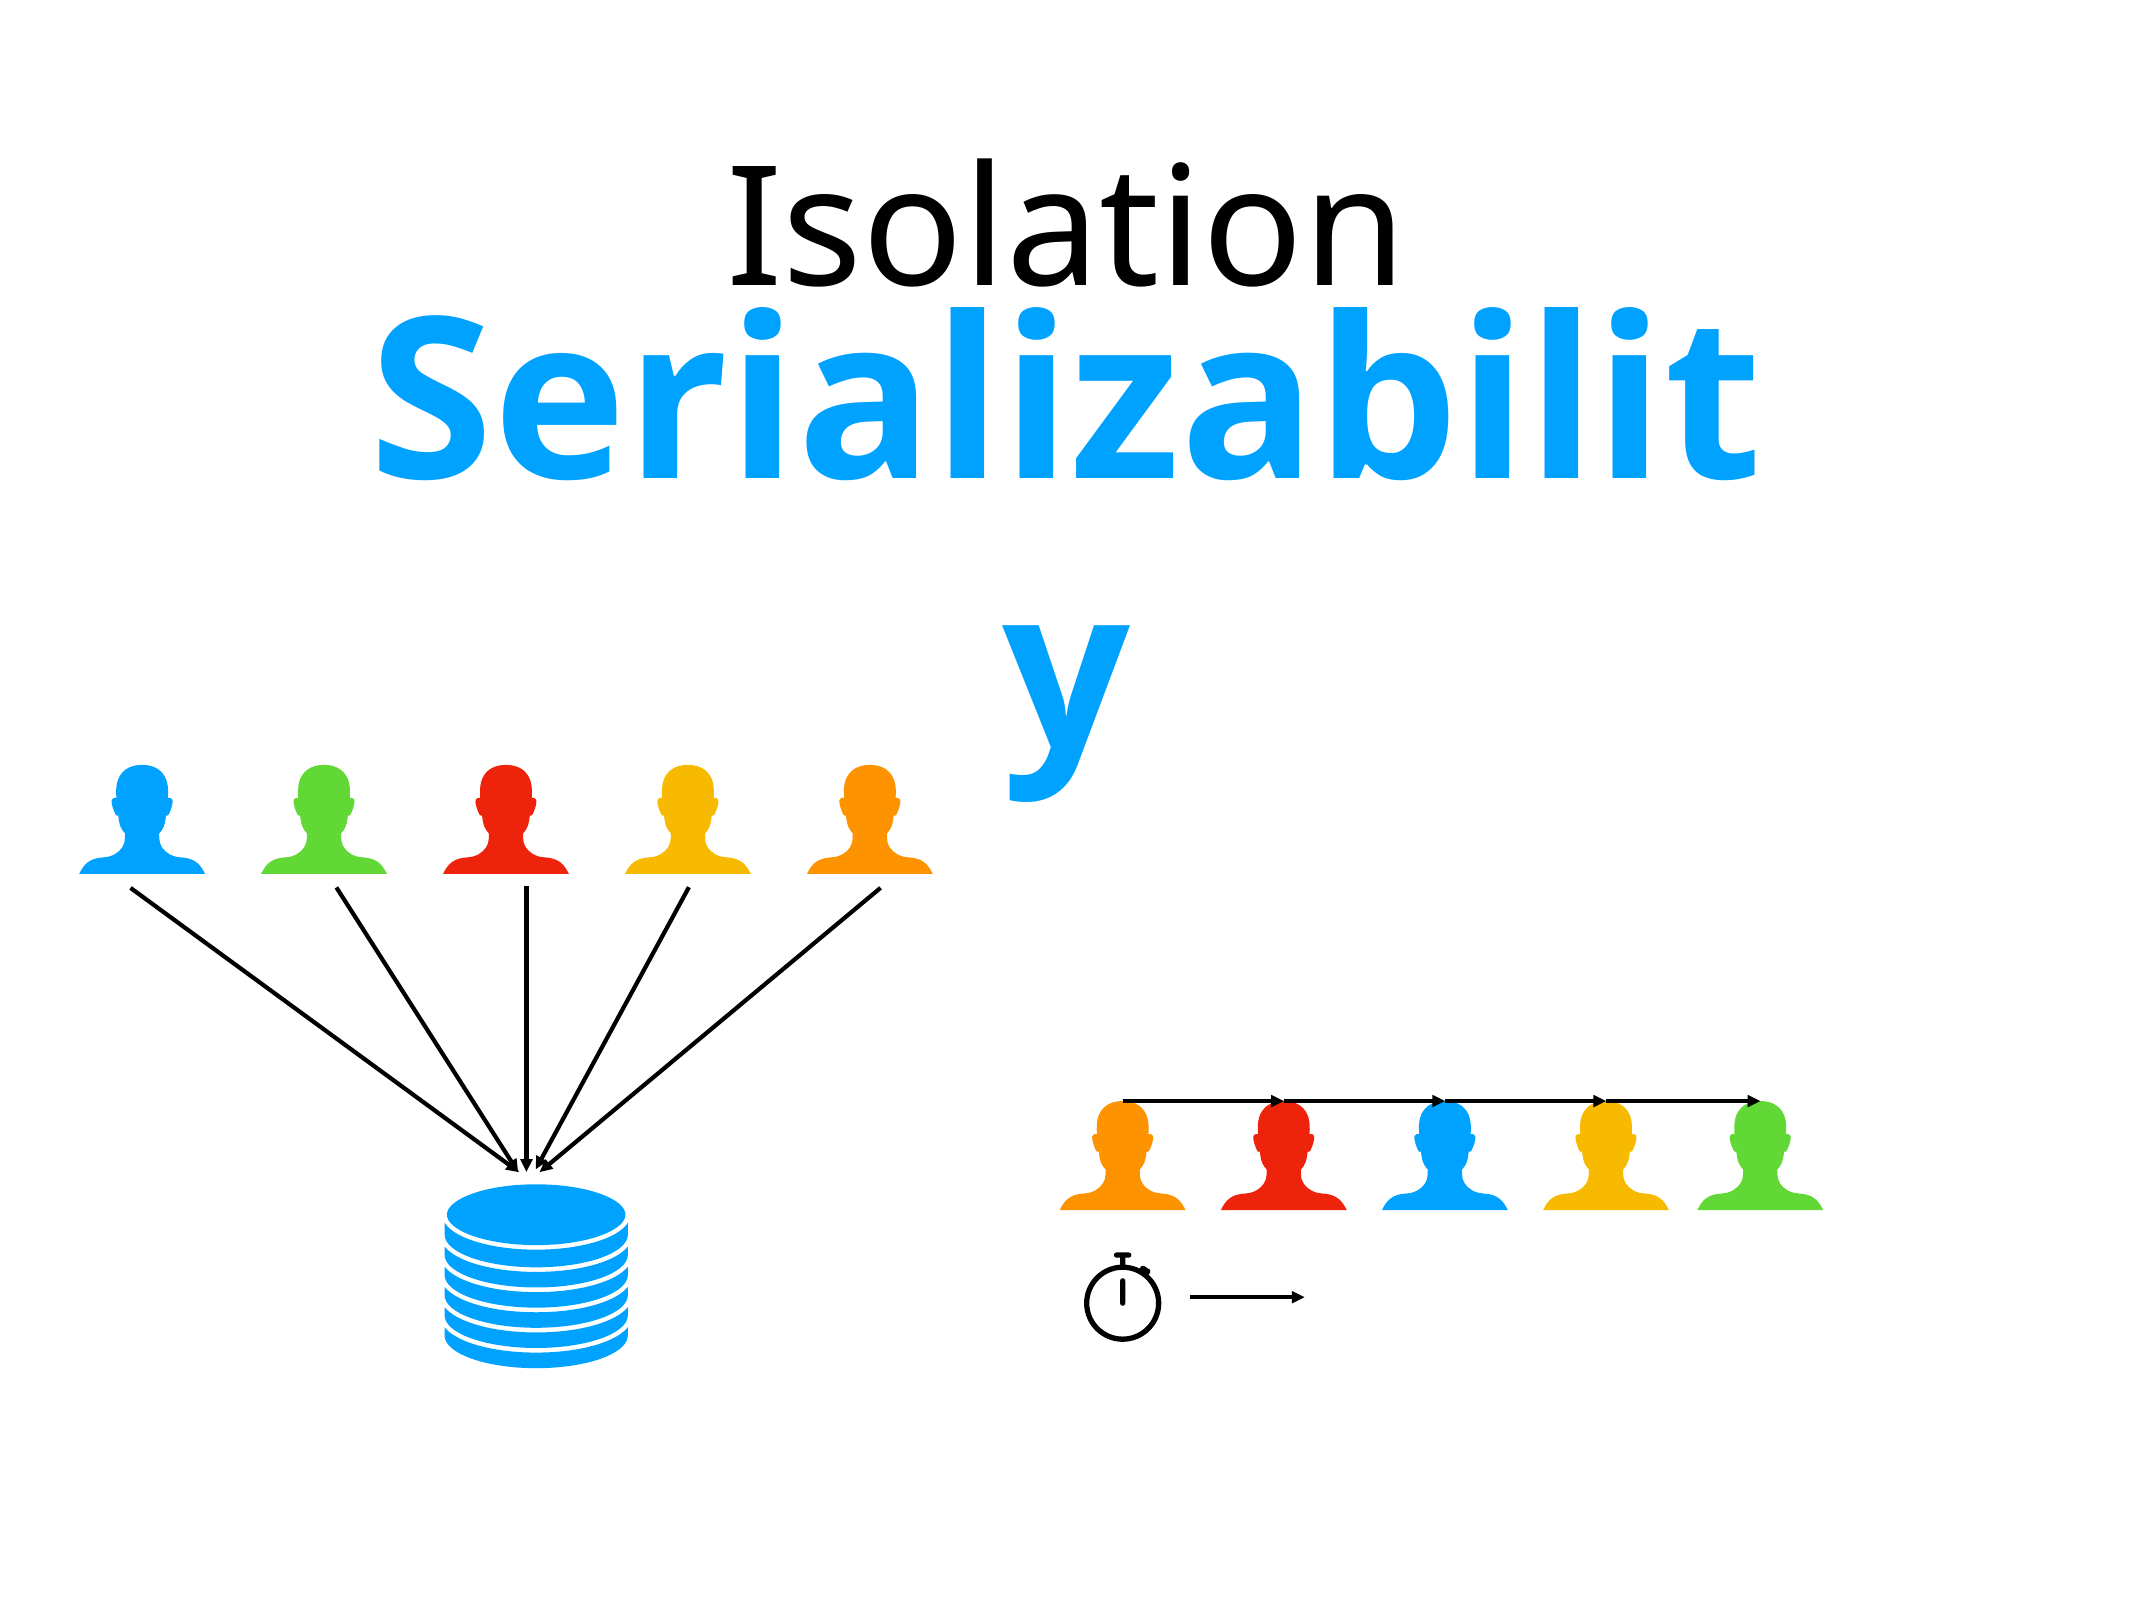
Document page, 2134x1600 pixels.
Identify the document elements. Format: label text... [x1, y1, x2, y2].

text_box [1575, 1102, 1637, 1155]
title Isolation [155, 41, 1978, 397]
text_box [1084, 1252, 1162, 1342]
text_box [1414, 1102, 1476, 1155]
text_box [1381, 1156, 1508, 1211]
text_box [78, 764, 934, 1369]
text_box [1253, 1102, 1315, 1155]
text_box [1220, 1156, 1347, 1211]
text_box [1697, 1101, 1824, 1211]
text_box [1059, 1101, 1186, 1211]
text_box [1190, 1290, 1305, 1304]
text_box Serializability [321, 245, 1812, 802]
text_box [1543, 1156, 1669, 1211]
